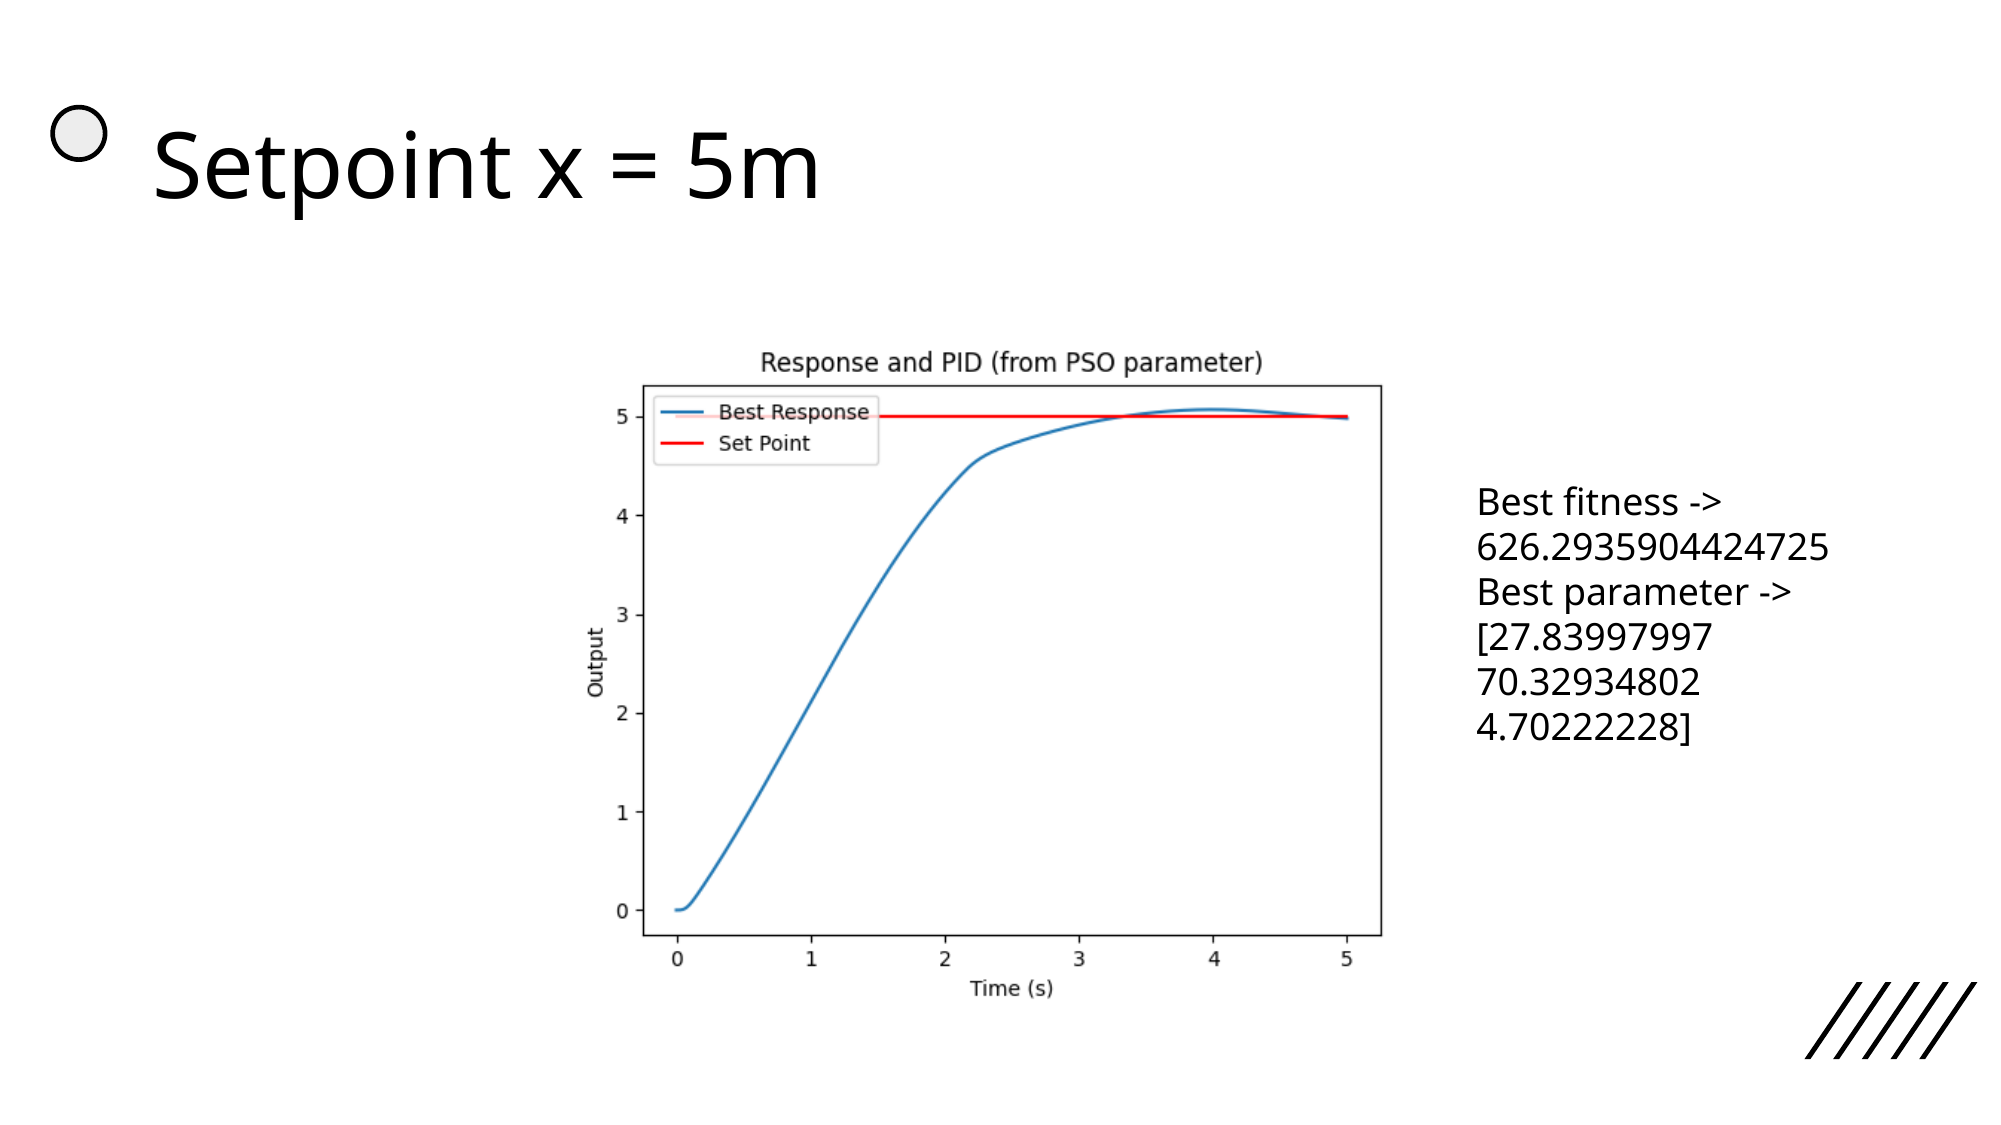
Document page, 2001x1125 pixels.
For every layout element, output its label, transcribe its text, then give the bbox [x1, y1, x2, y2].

title Setpoint x = 5m [137, 59, 1863, 278]
text_box Best fitness -> 626.2935904424725 Best parameter -> [27.83997997 70.32934802 4.70222228] [1476, 470, 1912, 756]
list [524, 299, 1476, 1014]
